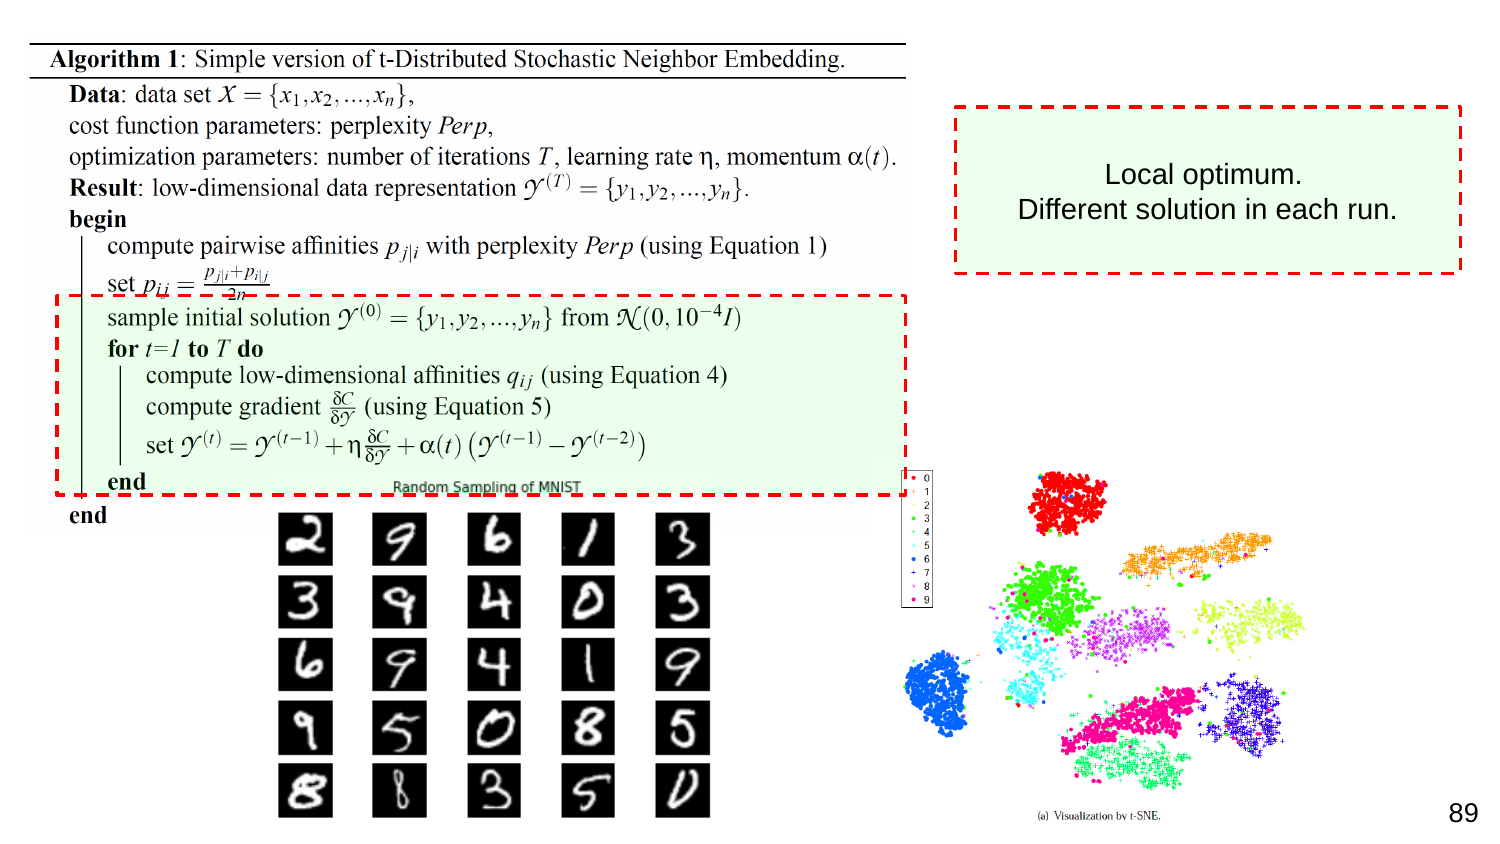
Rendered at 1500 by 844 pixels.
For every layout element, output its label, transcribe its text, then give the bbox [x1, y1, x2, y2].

text_box Local optimum. Different solution in each run. [955, 106, 1461, 274]
slide_number 89 [1403, 779, 1494, 844]
picture [23, 34, 1318, 832]
